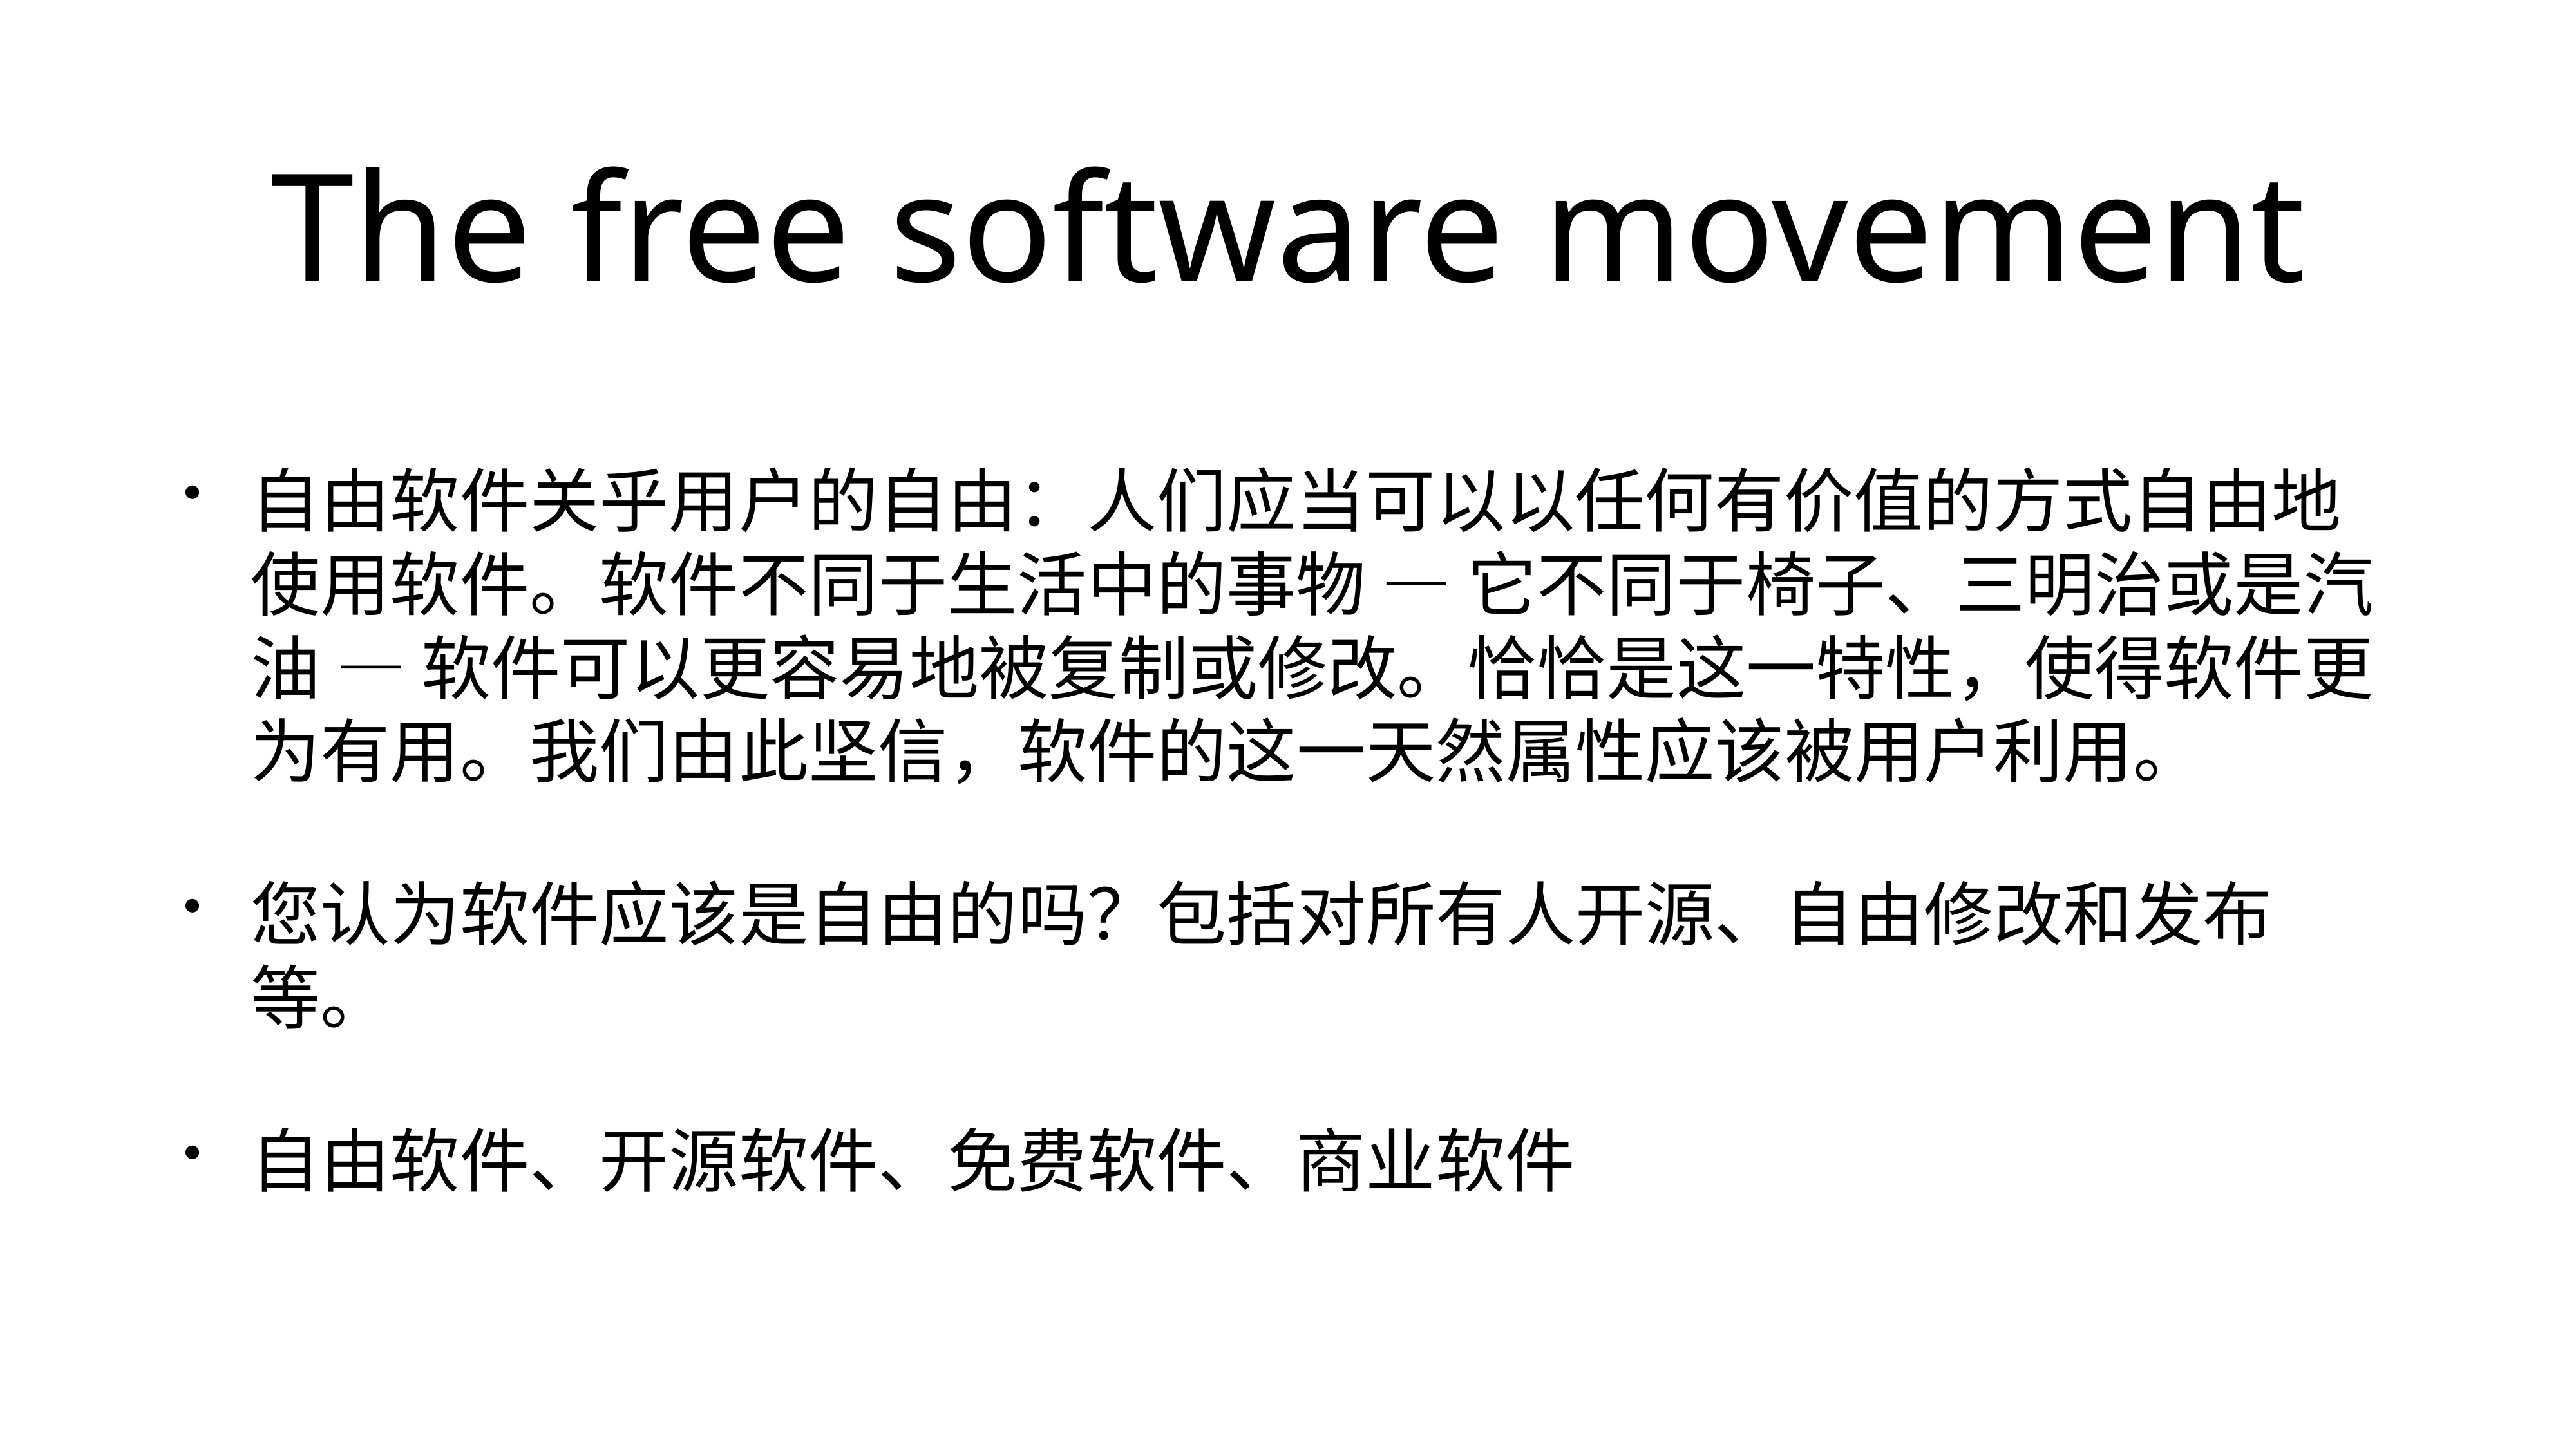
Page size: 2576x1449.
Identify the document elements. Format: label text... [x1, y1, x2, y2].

title The free software movement [178, 100, 2398, 341]
list 自由软件关乎用户的自由：人们应当可以以任何有价值的方式自由地使用软件。软件不同于生活中的事物 — 它不同于椅子、三明治或是汽油 — 软件可以更容易地被复制或修改。恰恰是这一特性，使得软件更为有用。我们由此坚信，软件的这一天然属性应该被用户利用。 您认为软件应该是自由的吗？包括对所有人开源、自由修改和发布等。 自由软件、开源软件、免费软件、商业软件 [178, 341, 2398, 1316]
